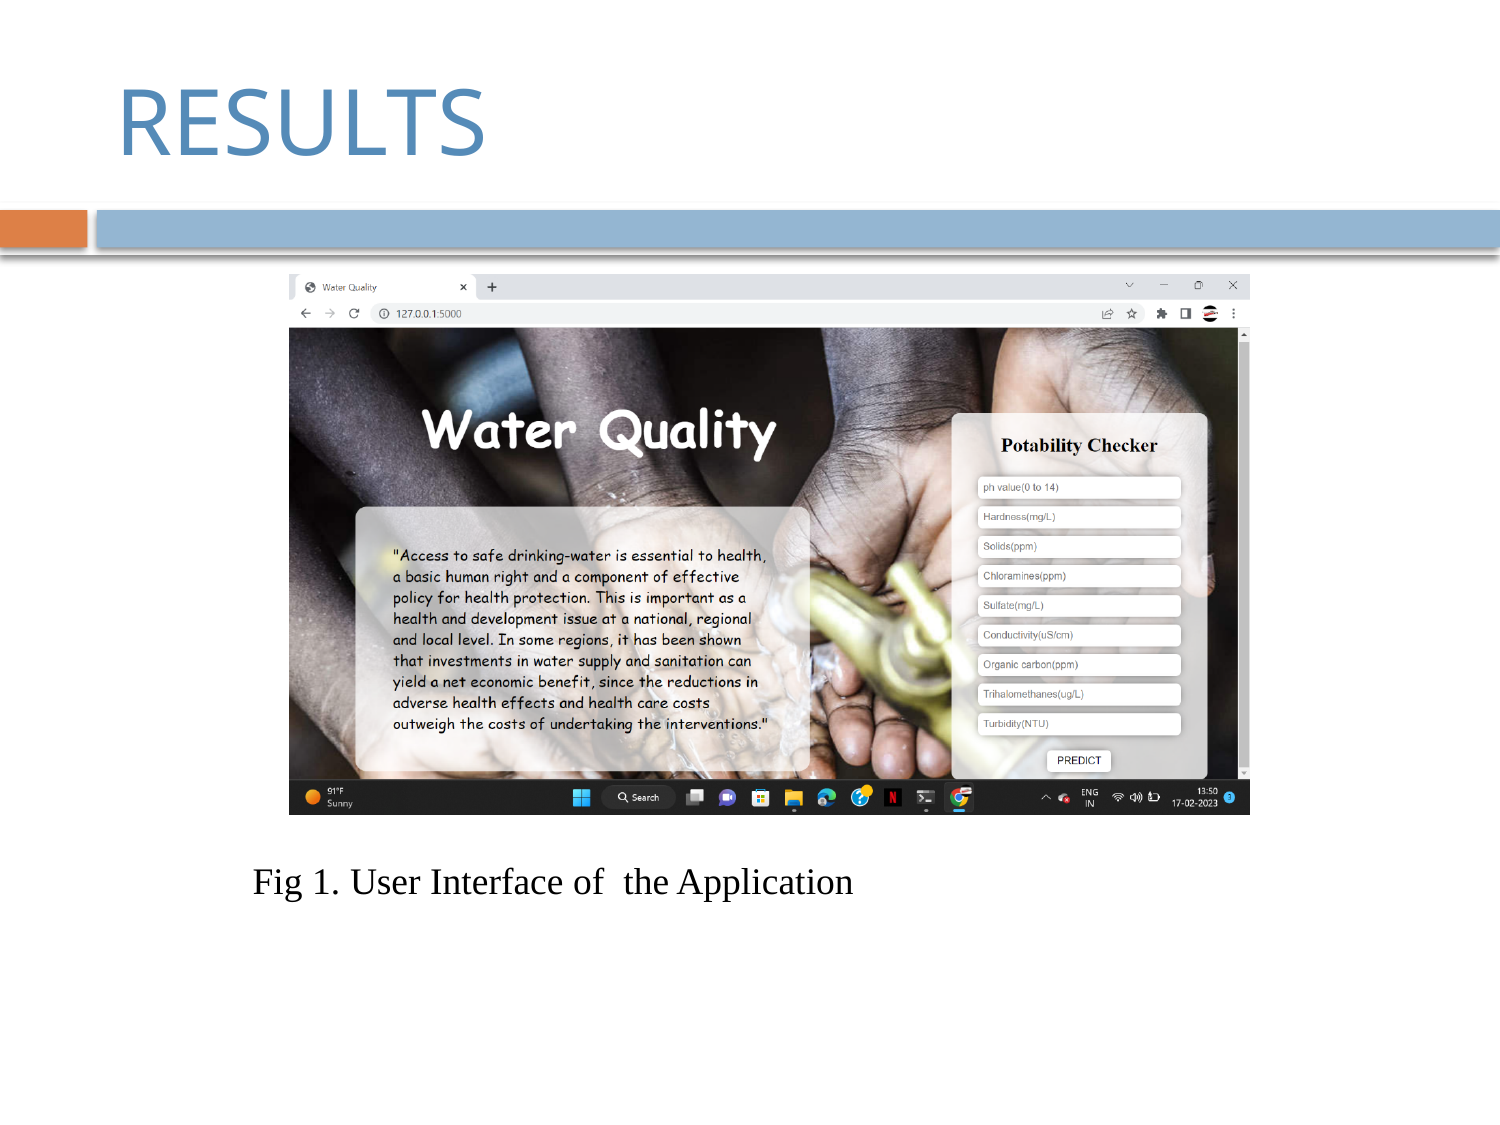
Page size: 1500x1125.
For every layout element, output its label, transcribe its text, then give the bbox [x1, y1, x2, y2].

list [288, 274, 1250, 816]
title RESULTS [100, 37, 1438, 200]
text_box Fig 1. User Interface of the Application [237, 849, 1301, 910]
